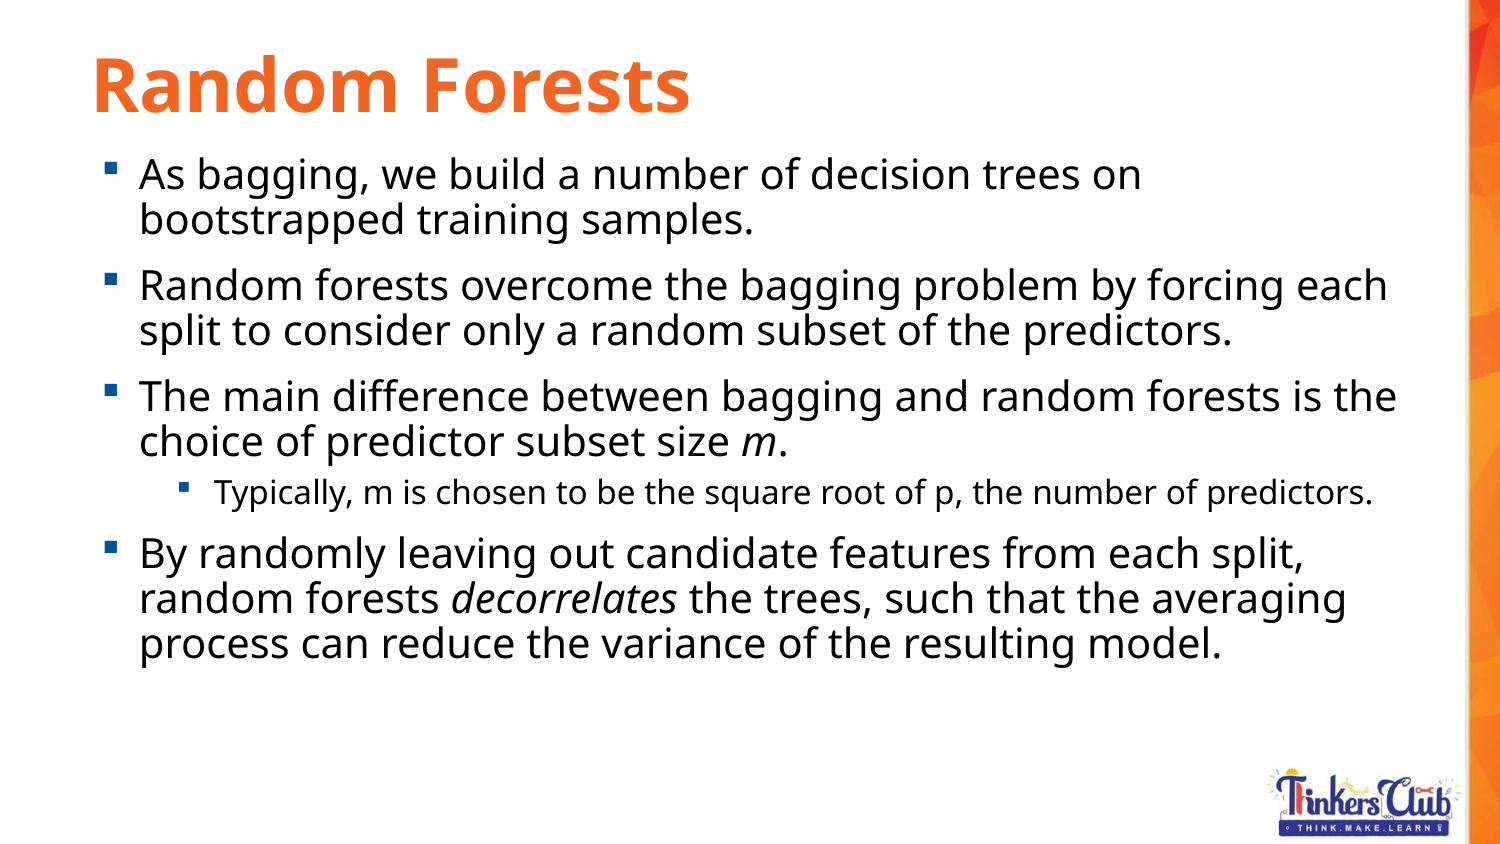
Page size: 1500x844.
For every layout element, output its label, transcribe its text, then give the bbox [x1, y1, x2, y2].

subtitle Random Forests [0, 30, 1469, 130]
list As bagging, we build a number of decision trees on bootstrapped training samples. Random forests overcome the bagging problem by forcing each split to consider only a random subset of the predictors. The main difference between bagging and random forests is the choice of predictor subset size m. Typically, m is chosen to be the square root of p, the number of predictors. By randomly leaving out candidate features from each split, random forests decorrelates the trees, such that the averaging process can reduce the variance of the resulting model. [86, 146, 1414, 808]
picture [1465, 0, 1500, 844]
picture [1263, 764, 1462, 839]
